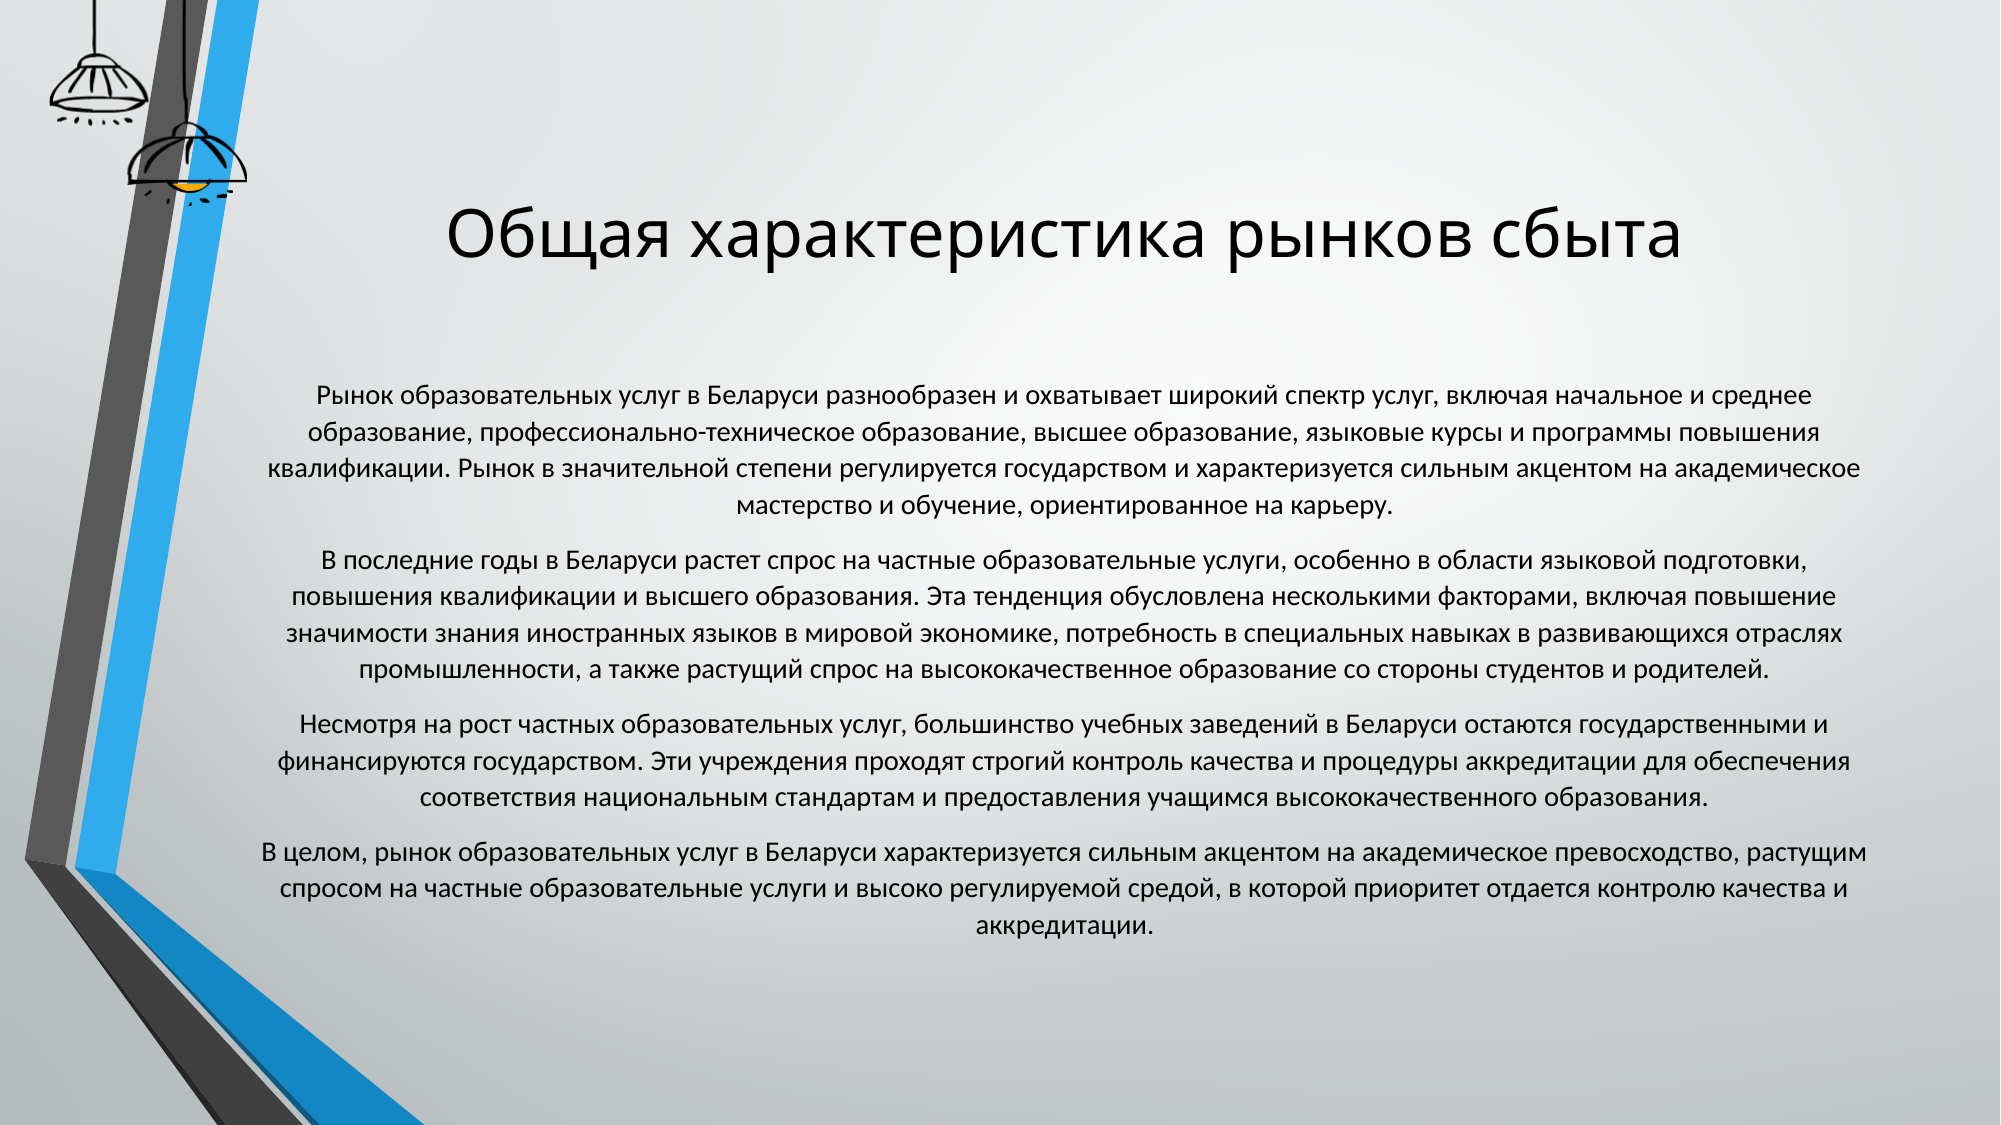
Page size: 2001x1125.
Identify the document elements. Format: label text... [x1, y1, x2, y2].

title Общая характеристика рынков сбыта [243, 112, 1888, 351]
picture [49, 0, 247, 206]
list Рынок образовательных услуг в Беларуси разнообразен и охватывает широкий спектр услуг, включая начальное и среднее образование, профессионально-техническое образование, высшее образование, языковые курсы и программы повышения квалификации. Рынок в значительной степени регулируется государством и характеризуется сильным акцентом на академическое мастерство и обучение, ориентированное на карьеру. В последние годы в Беларуси растет спрос на частные образовательные услуги, особенно в области языковой подготовки, повышения квалификации и высшего образования. Эта тенденция обусловлена несколькими факторами, включая повышение значимости знания иностранных языков в мировой экономике, потребность в специальных навыках в развивающихся отраслях промышленности, а также растущий спрос на высококачественное образование со стороны студентов и родителей. Несмотря на рост частных образовательных услуг, большинство учебных заведений в Беларуси остаются государственными и финансируются государством. Эти учреждения проходят строгий контроль качества и процедуры аккредитации для обеспечения соответствия национальным стандартам и предоставления учащимся высококачественного образования. В целом, рынок образовательных услуг в Беларуси характеризуется сильным акцентом на академическое превосходство, растущим спросом на частные образовательные услуги и высоко регулируемой средой, в которой приоритет отдается контролю качества и аккредитации. [243, 366, 1888, 951]
